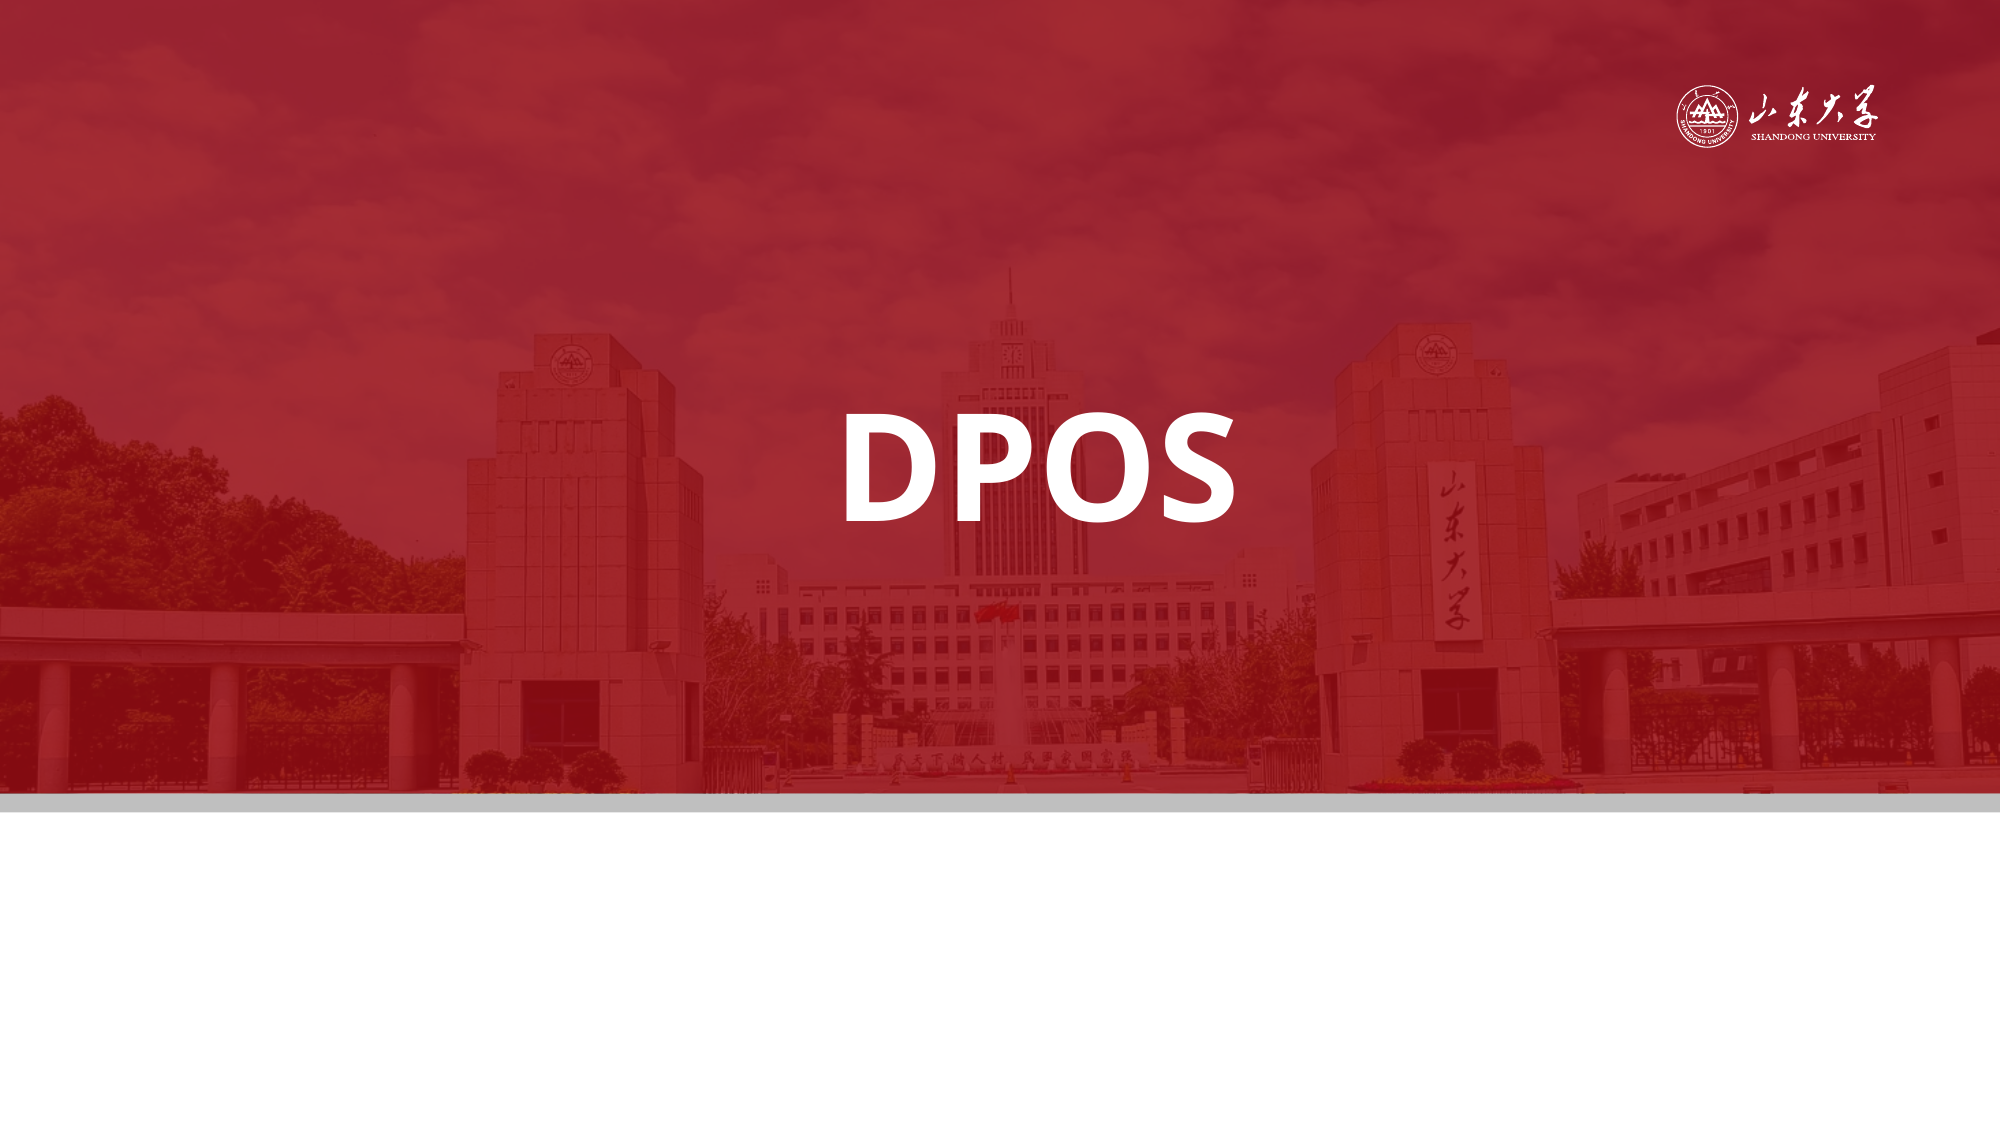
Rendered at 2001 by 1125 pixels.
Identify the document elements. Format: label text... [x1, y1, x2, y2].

text_box DPOS [142, 274, 1932, 559]
